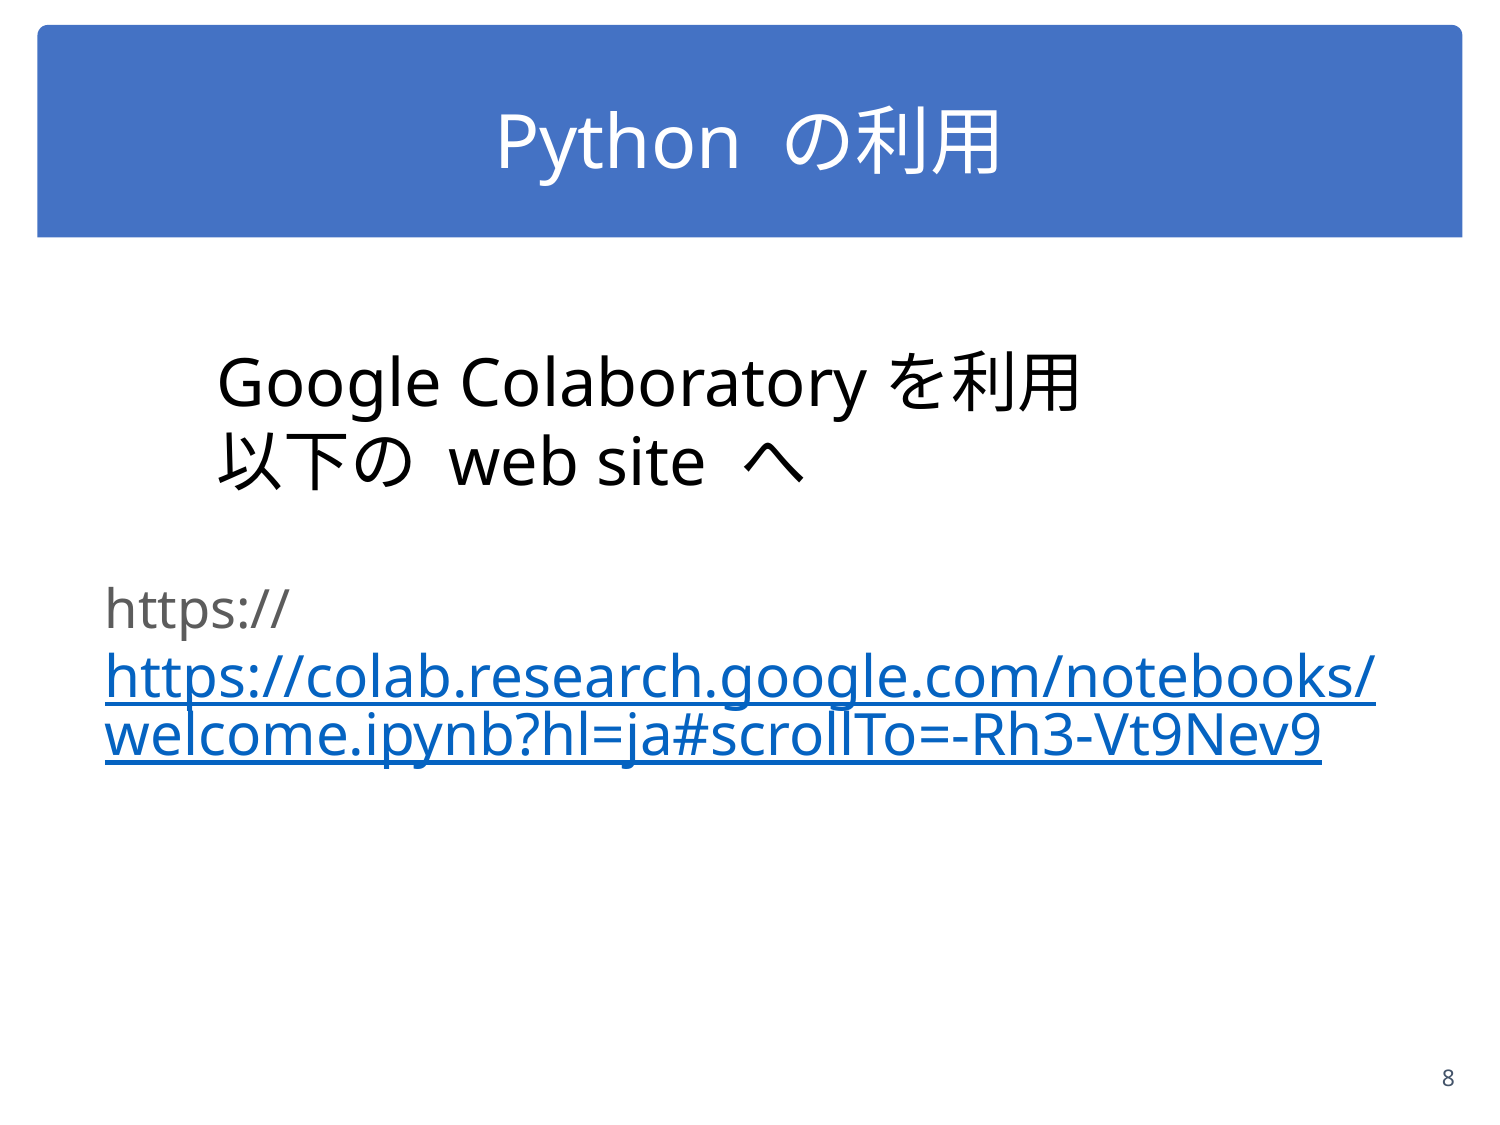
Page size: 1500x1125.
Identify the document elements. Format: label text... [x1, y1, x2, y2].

title Python の利用 [49, 44, 1451, 233]
text_box https://https://colab.research.google.com/notebooks/welcome.ipynb?hl=ja#scrollTo=-Rh3-Vt9Nev9 [98, 568, 1401, 725]
slide_number 8 [1426, 1059, 1458, 1098]
text_box Google Colaboratoryを利用 以下の web site へ [211, 333, 1091, 505]
